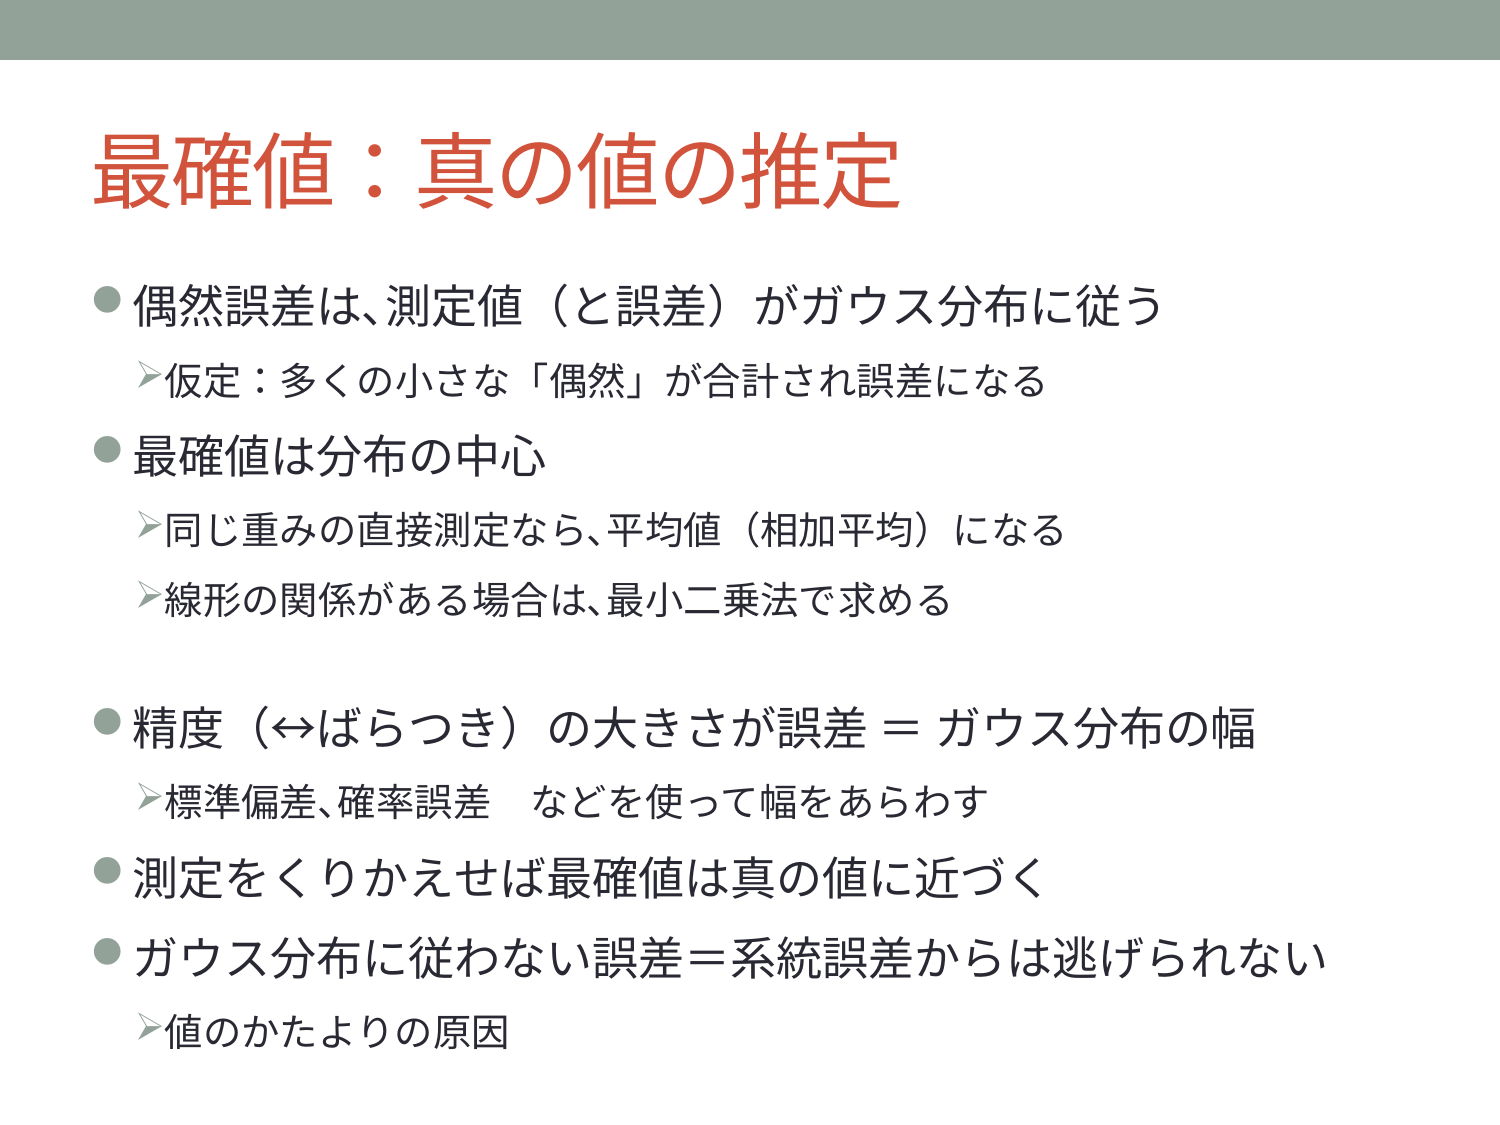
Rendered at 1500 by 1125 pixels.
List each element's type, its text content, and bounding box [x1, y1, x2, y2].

list 偶然誤差は､測定値（と誤差）がガウス分布に従う 仮定：多くの小さな「偶然」が合計され誤差になる 最確値は分布の中心 同じ重みの直接測定なら､平均値（相加平均）になる 線形の関係がある場合は､最小二乗法で求める 精度（↔ばらつき）の大きさが誤差 ＝ ガウス分布の幅 標準偏差､確率誤差 などを使って幅をあらわす 測定をくりかえせば最確値は真の値に近づく ガウス分布に従わない誤差＝系統誤差からは逃げられない 値のかたよりの原因 [75, 262, 1425, 1063]
title 最確値：真の値の推定 [75, 87, 1425, 250]
